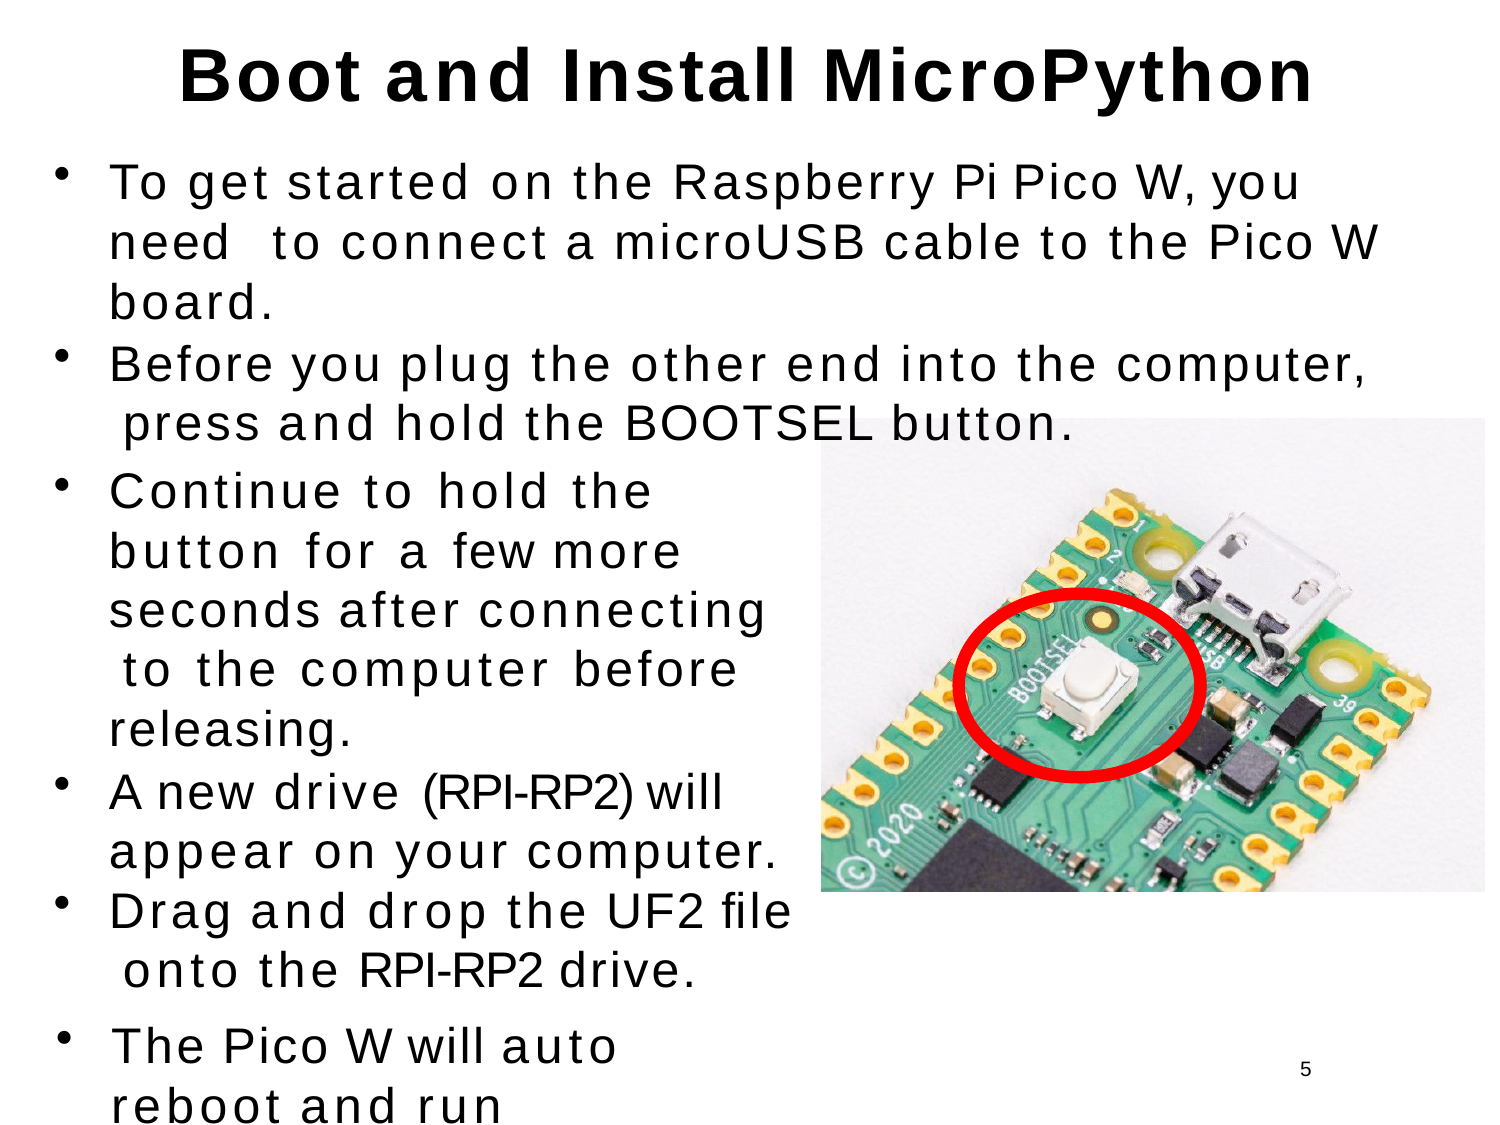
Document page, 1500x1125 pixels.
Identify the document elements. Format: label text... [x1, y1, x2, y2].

text_box To get started on the Raspberry Pi Pico W, you need to connect a microUSB cable to the Pico W board. Before you plug the other end into the computer, press and hold the BOOTSEL button. Continue to hold the button for a few more seconds after connecting to the computer before releasing. A new drive (RPI-RP2) will appear on your computer. Drag and drop the UF2 ﬁle onto the RPI-RP2 drive. The Pico W will auto reboot and run MicroPython. [51, 147, 1436, 1125]
slide_number 5 [1294, 1055, 1332, 1125]
picture [821, 418, 1485, 893]
title Boot and Install MicroPython [176, 24, 1324, 147]
